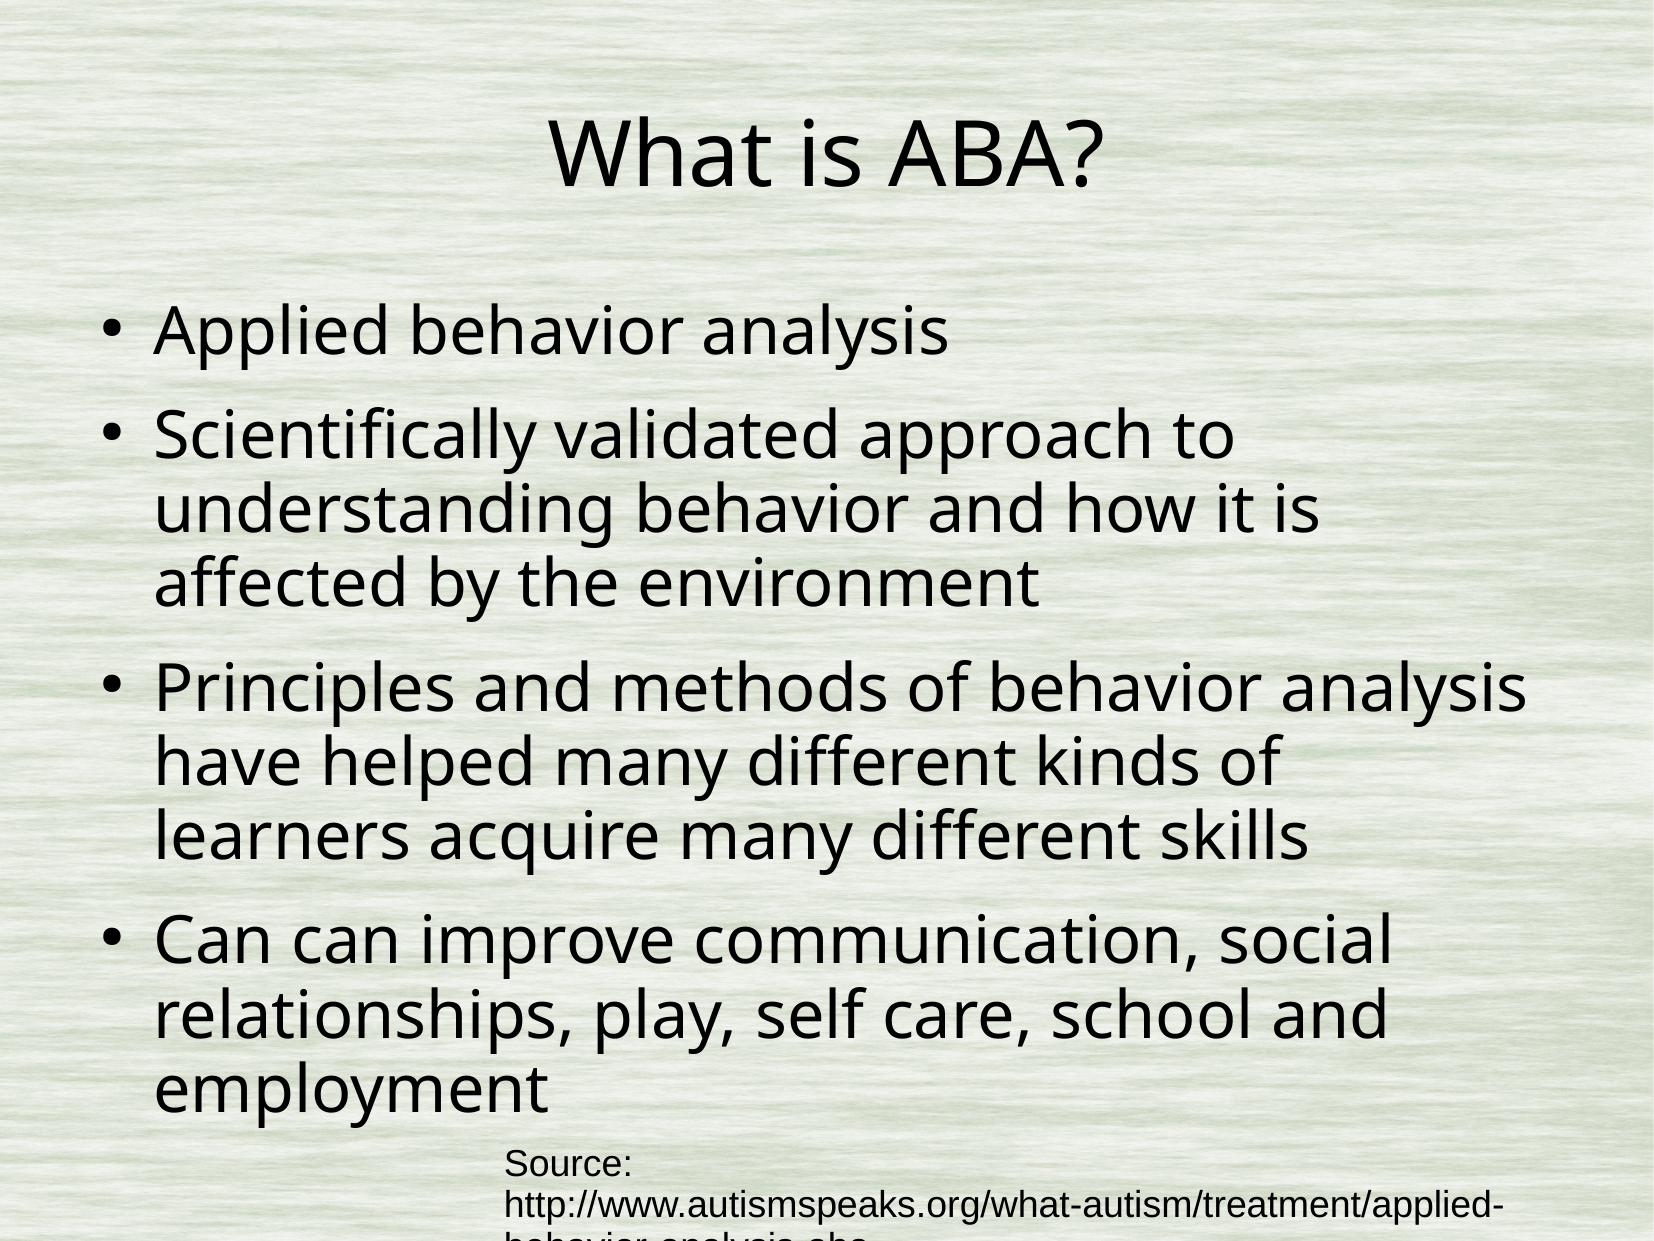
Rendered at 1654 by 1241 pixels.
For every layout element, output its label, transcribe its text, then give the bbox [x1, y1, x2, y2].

picture [0, 0, 1654, 1241]
list Applied behavior analysis Scientifically validated approach to understanding behavior and how it is affected by the environment Principles and methods of behavior analysis have helped many different kinds of learners acquire many different skills Can can improve communication, social relationships, play, self care, school and employment [82, 290, 1538, 1010]
text_box Source: http://www.autismspeaks.org/what-autism/treatment/applied-behavior-analysis-aba [489, 1132, 1654, 1241]
title What is ABA? [82, 49, 1571, 257]
